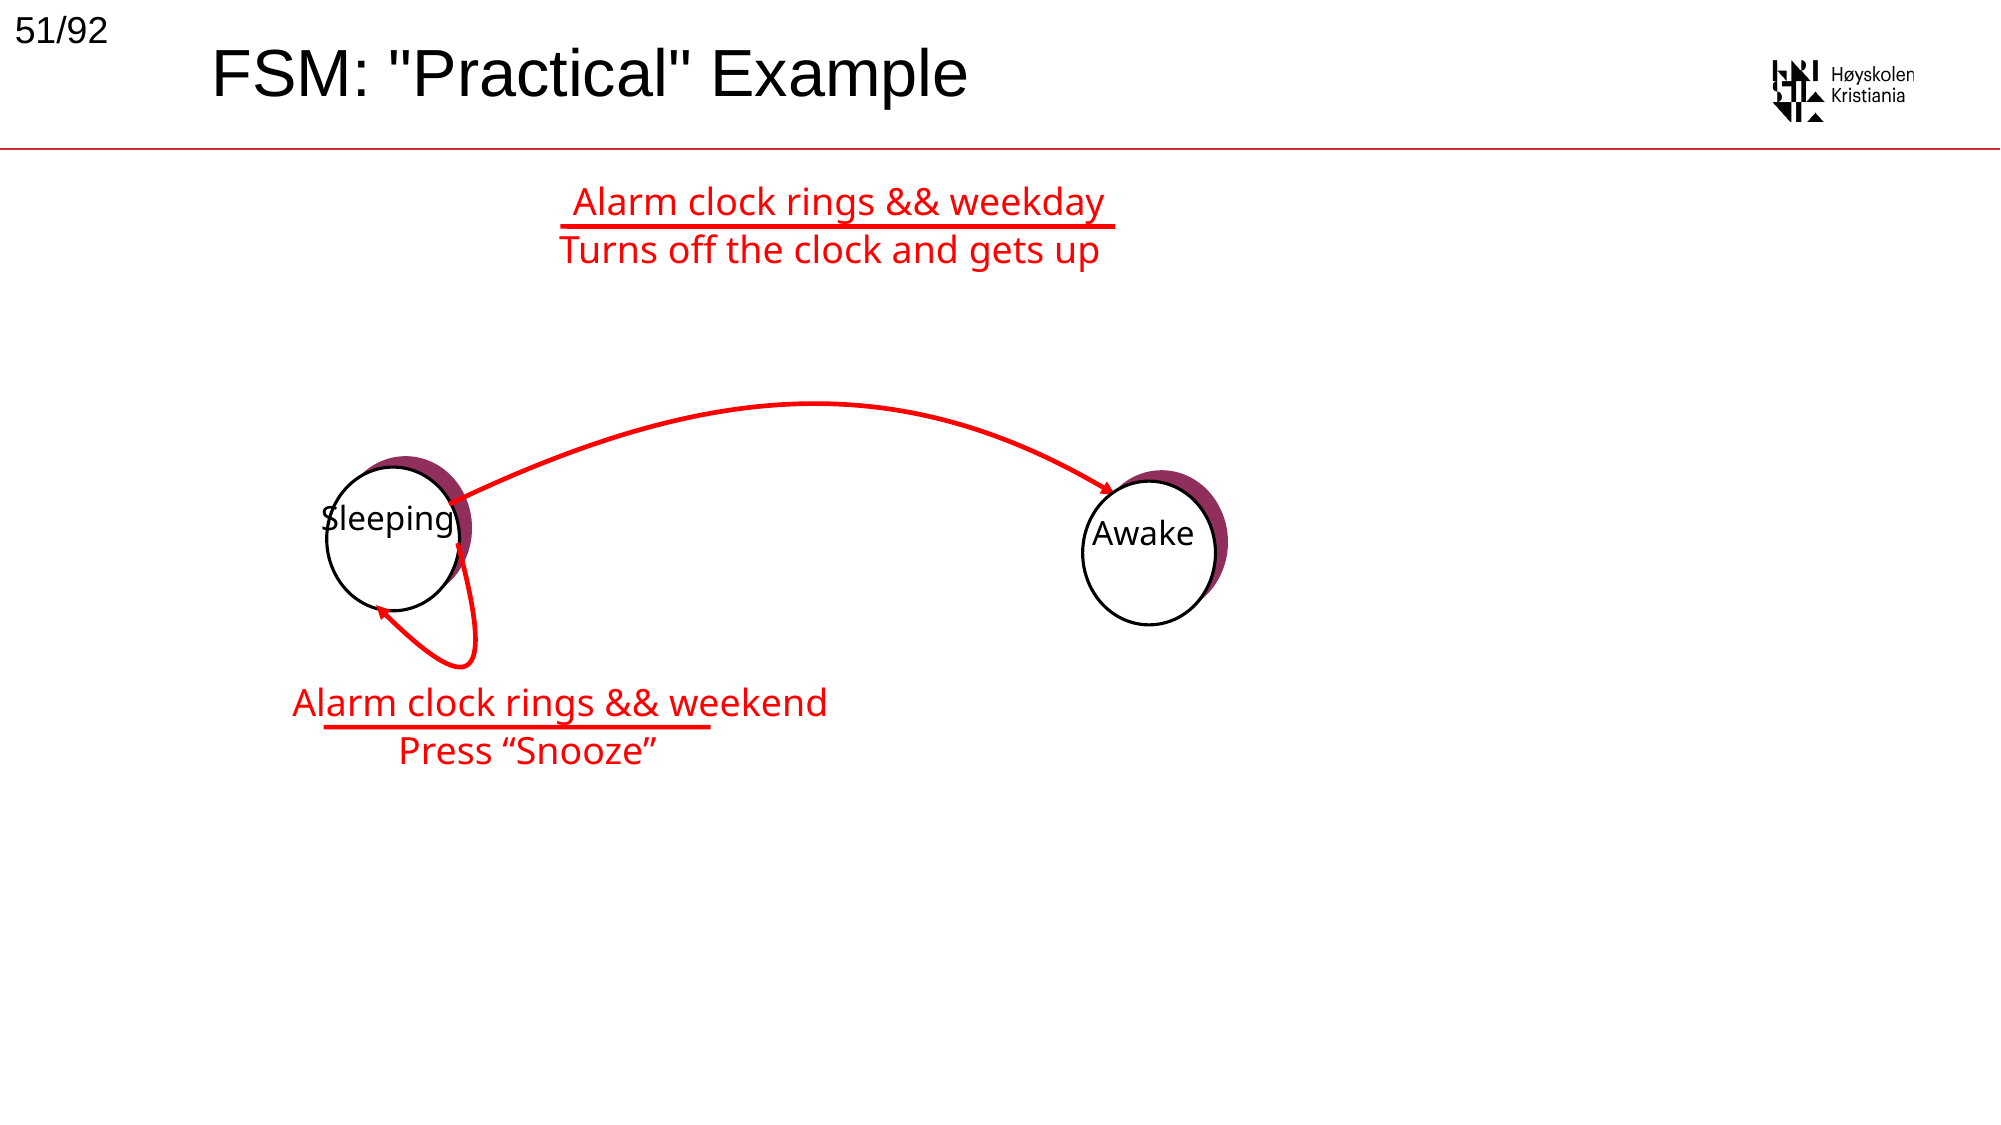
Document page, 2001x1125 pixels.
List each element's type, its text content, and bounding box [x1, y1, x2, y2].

text_box Alarm clock rings && weekday [558, 170, 1121, 219]
text_box Alarm clock rings && weekend [277, 671, 844, 732]
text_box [1077, 470, 1228, 625]
text_box Turns off the clock and gets up [454, 219, 1206, 279]
text_box [378, 605, 476, 668]
title FSM: "Practical" Example [196, 30, 1961, 135]
text_box [472, 403, 1077, 504]
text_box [306, 456, 472, 611]
text_box Press “Snooze” [383, 719, 672, 727]
text_box Press “Snooze” [383, 728, 672, 780]
slide_number 51/92 [0, 0, 208, 74]
